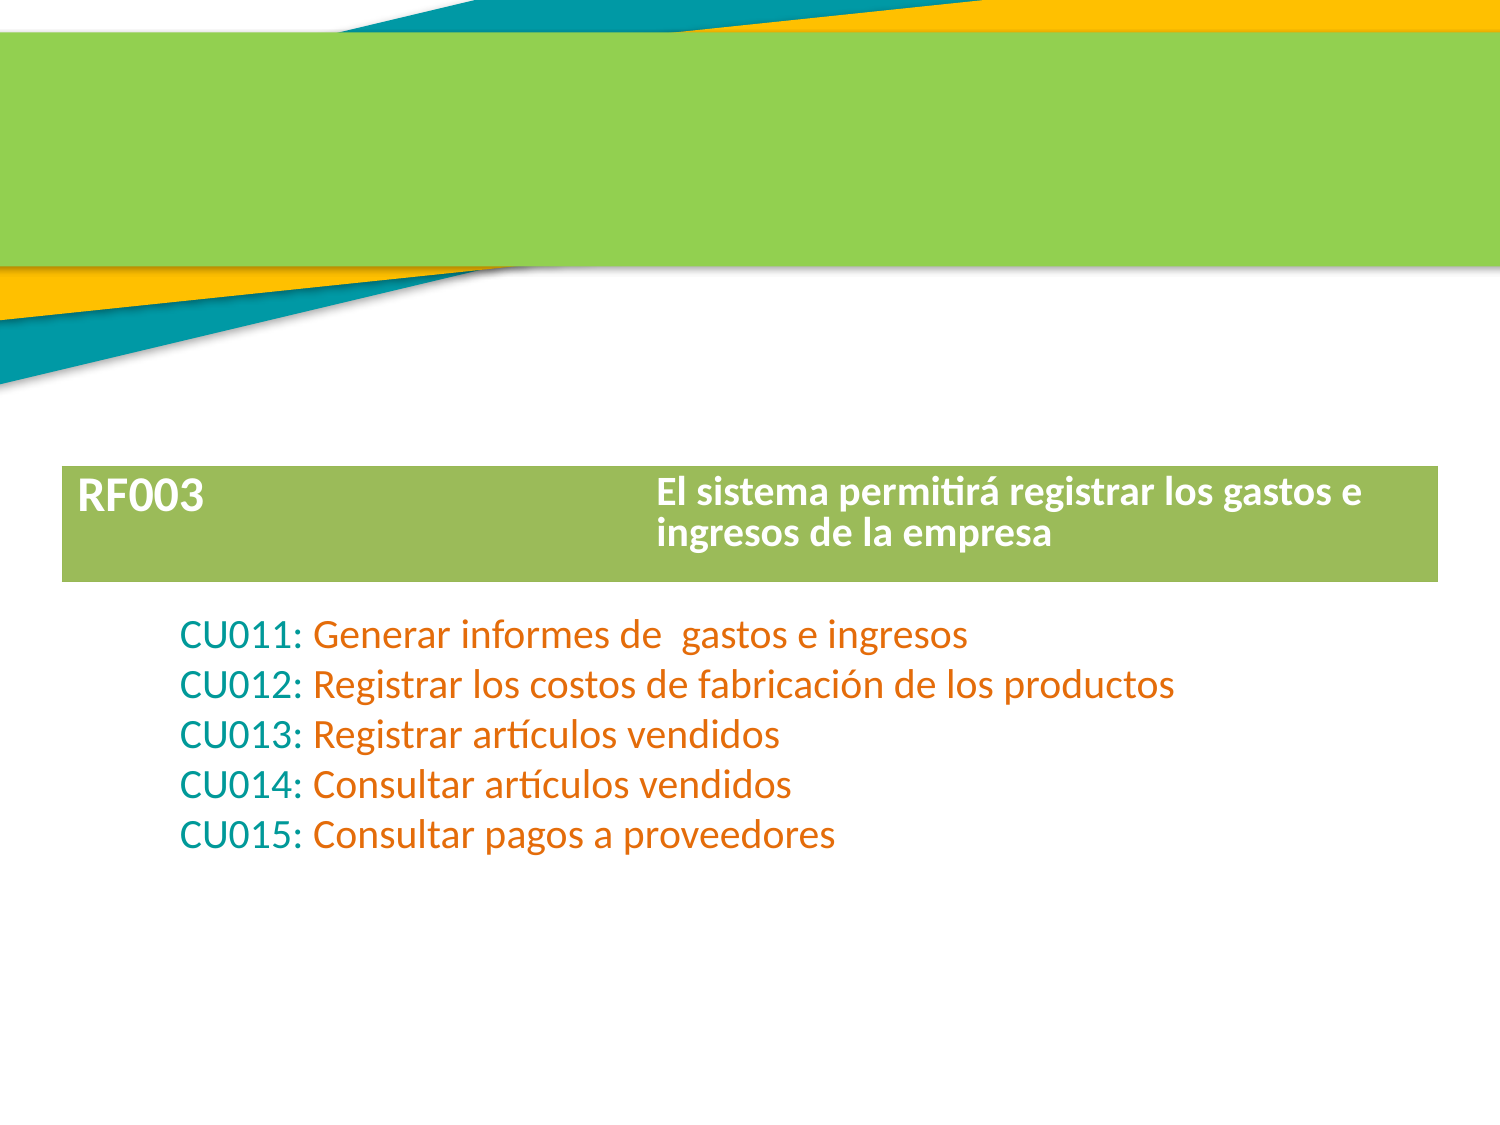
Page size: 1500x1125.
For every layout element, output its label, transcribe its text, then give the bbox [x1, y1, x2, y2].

table_header RF003 [63, 467, 642, 581]
table_header El sistema permitirá registrar los gastos e ingresos de la empresa [642, 467, 1437, 581]
text_box CU011: Generar informes de gastos e ingresos CU012: Registrar los costos de fabricación de los productos CU013: Registrar artículos vendidos CU014: Consultar artículos vendidos CU015: Consultar pagos a proveedores [164, 599, 1191, 915]
